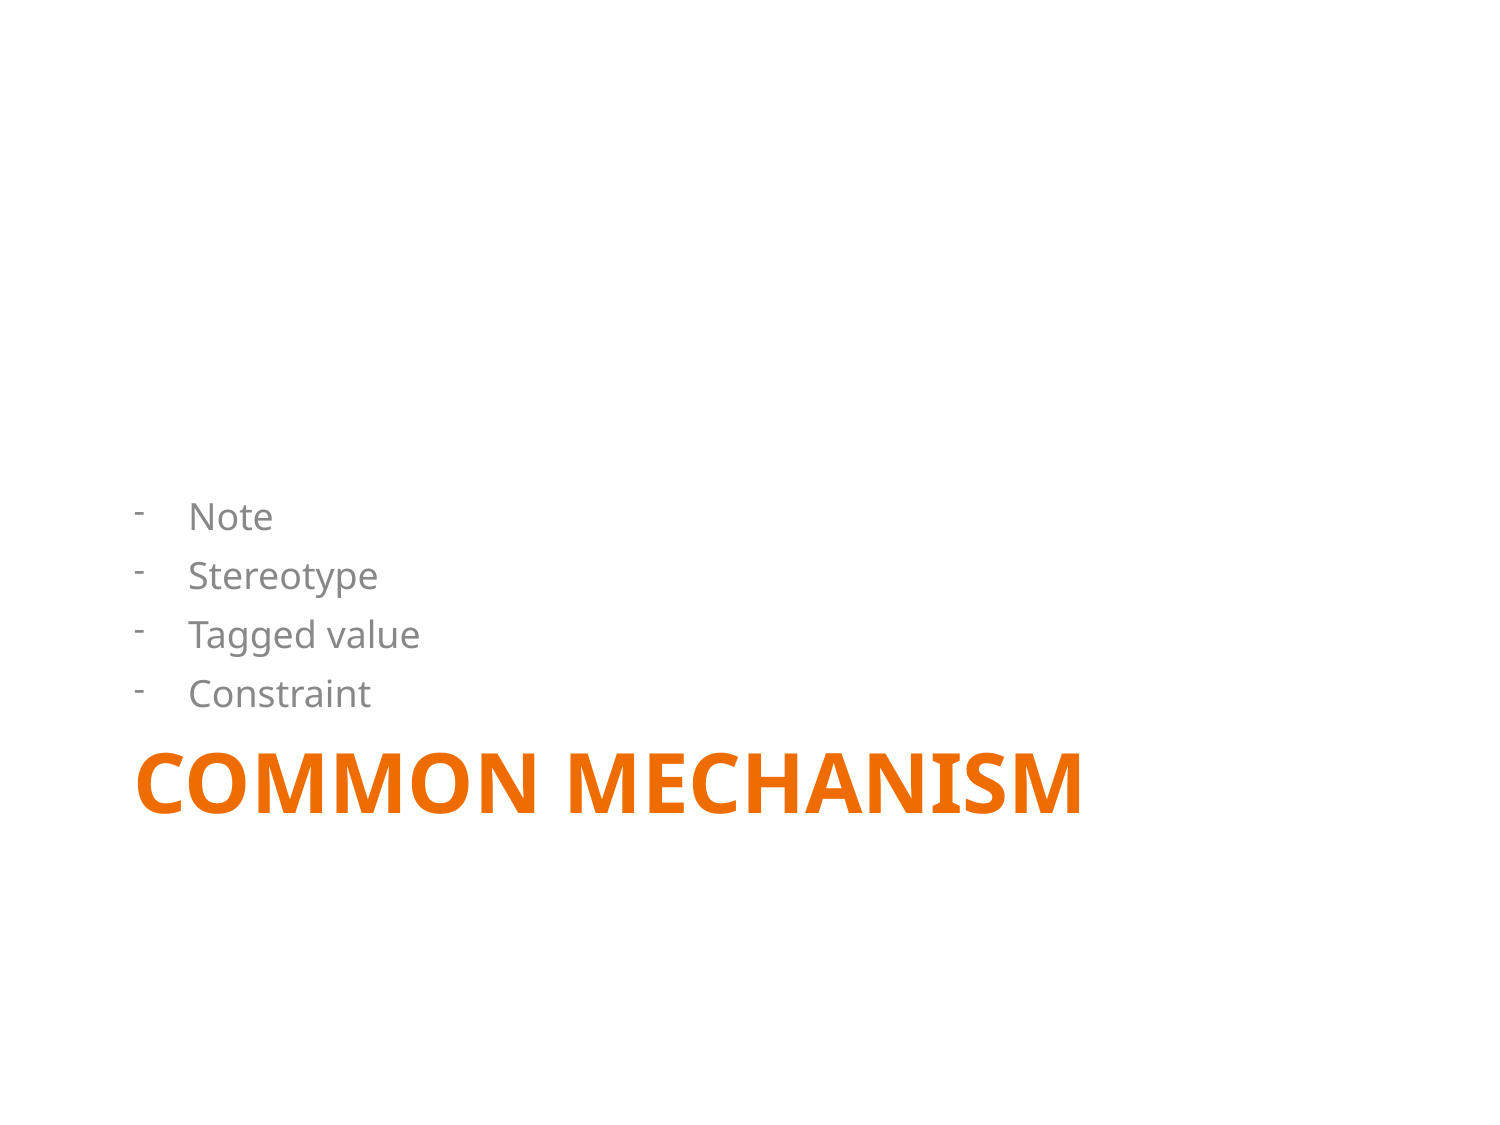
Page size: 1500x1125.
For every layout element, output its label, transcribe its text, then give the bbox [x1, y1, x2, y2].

list Note Stereotype Tagged value Constraint [118, 476, 1394, 723]
title COMMON MECHANISM [118, 723, 1394, 947]
